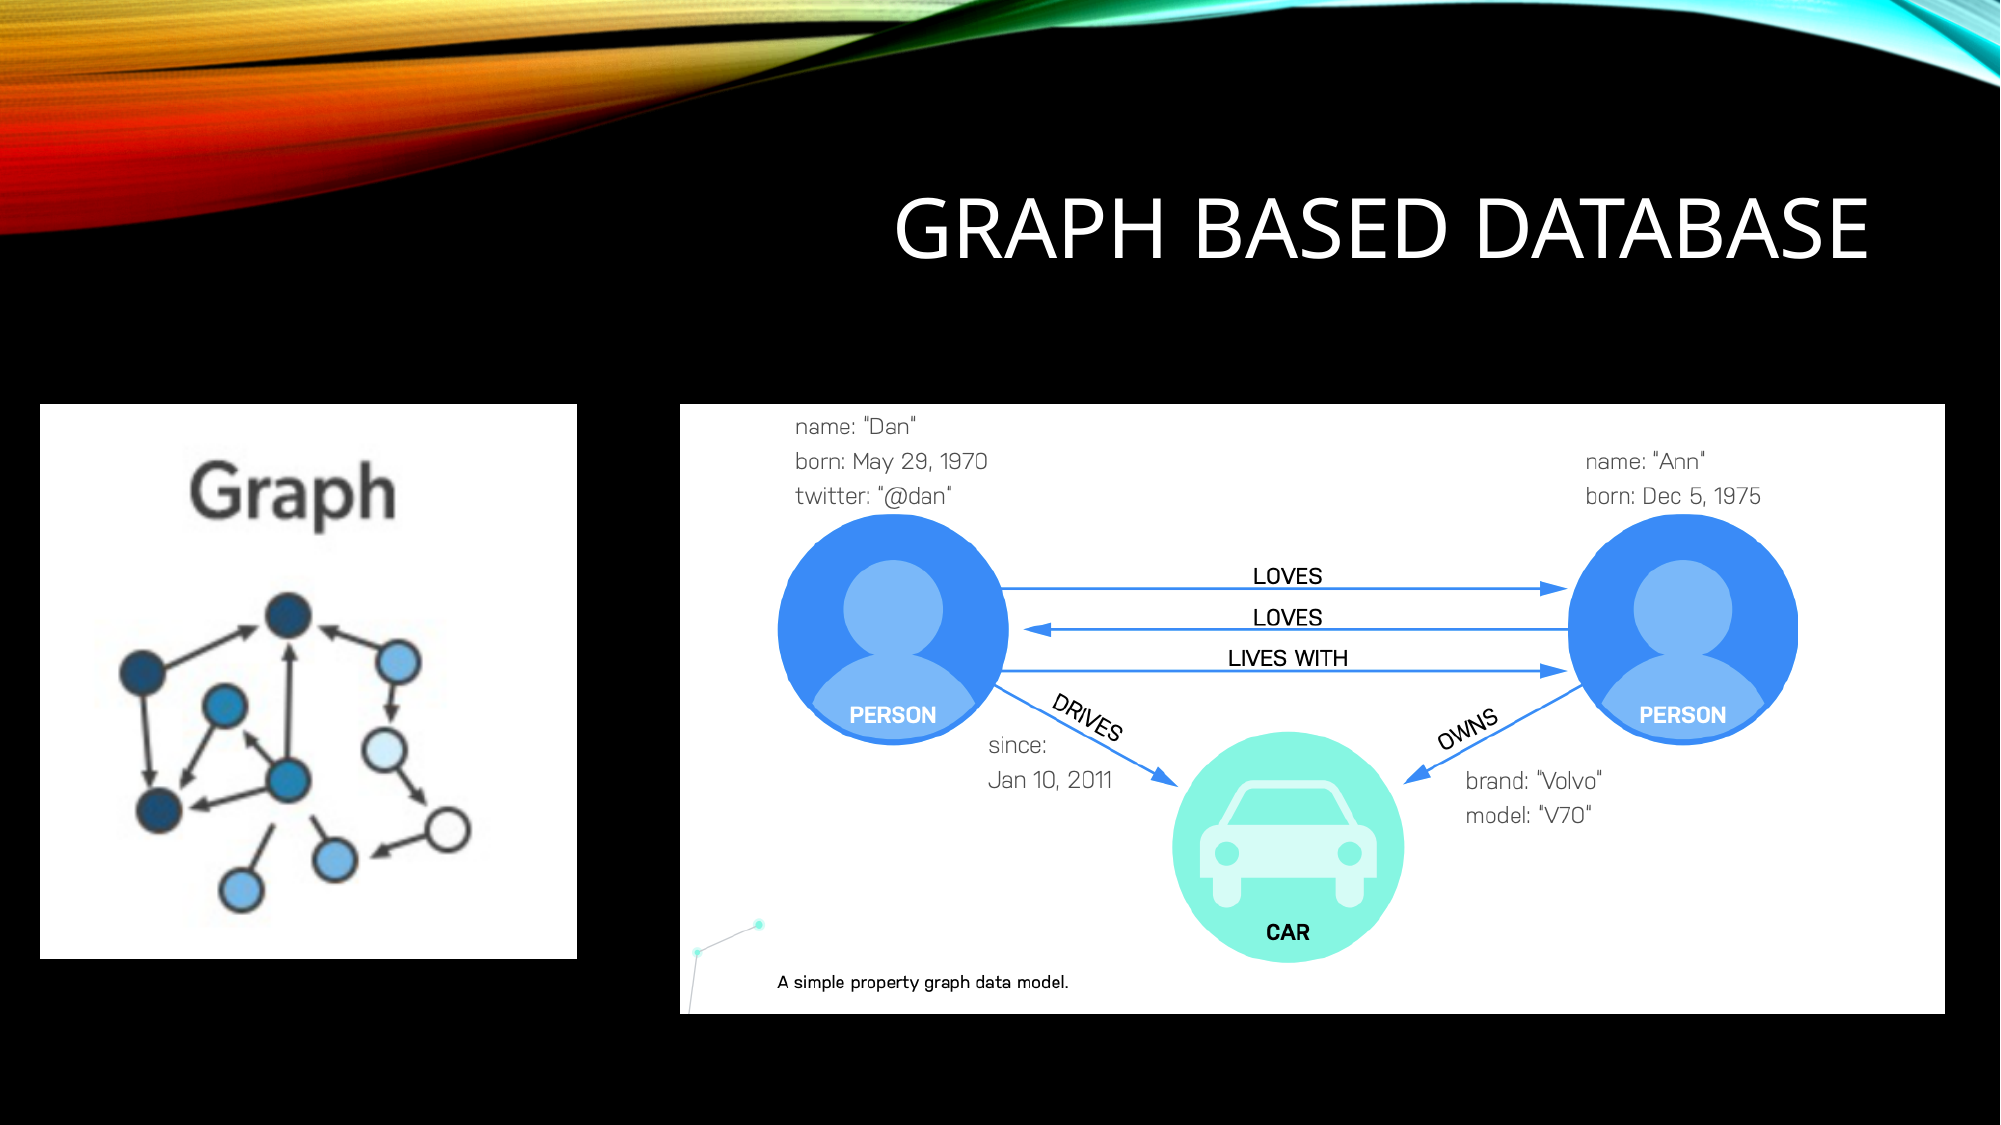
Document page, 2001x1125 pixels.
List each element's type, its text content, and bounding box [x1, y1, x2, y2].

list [40, 404, 577, 959]
picture [679, 404, 1946, 1015]
picture [0, 0, 2000, 237]
title Graph based database [474, 125, 1888, 338]
